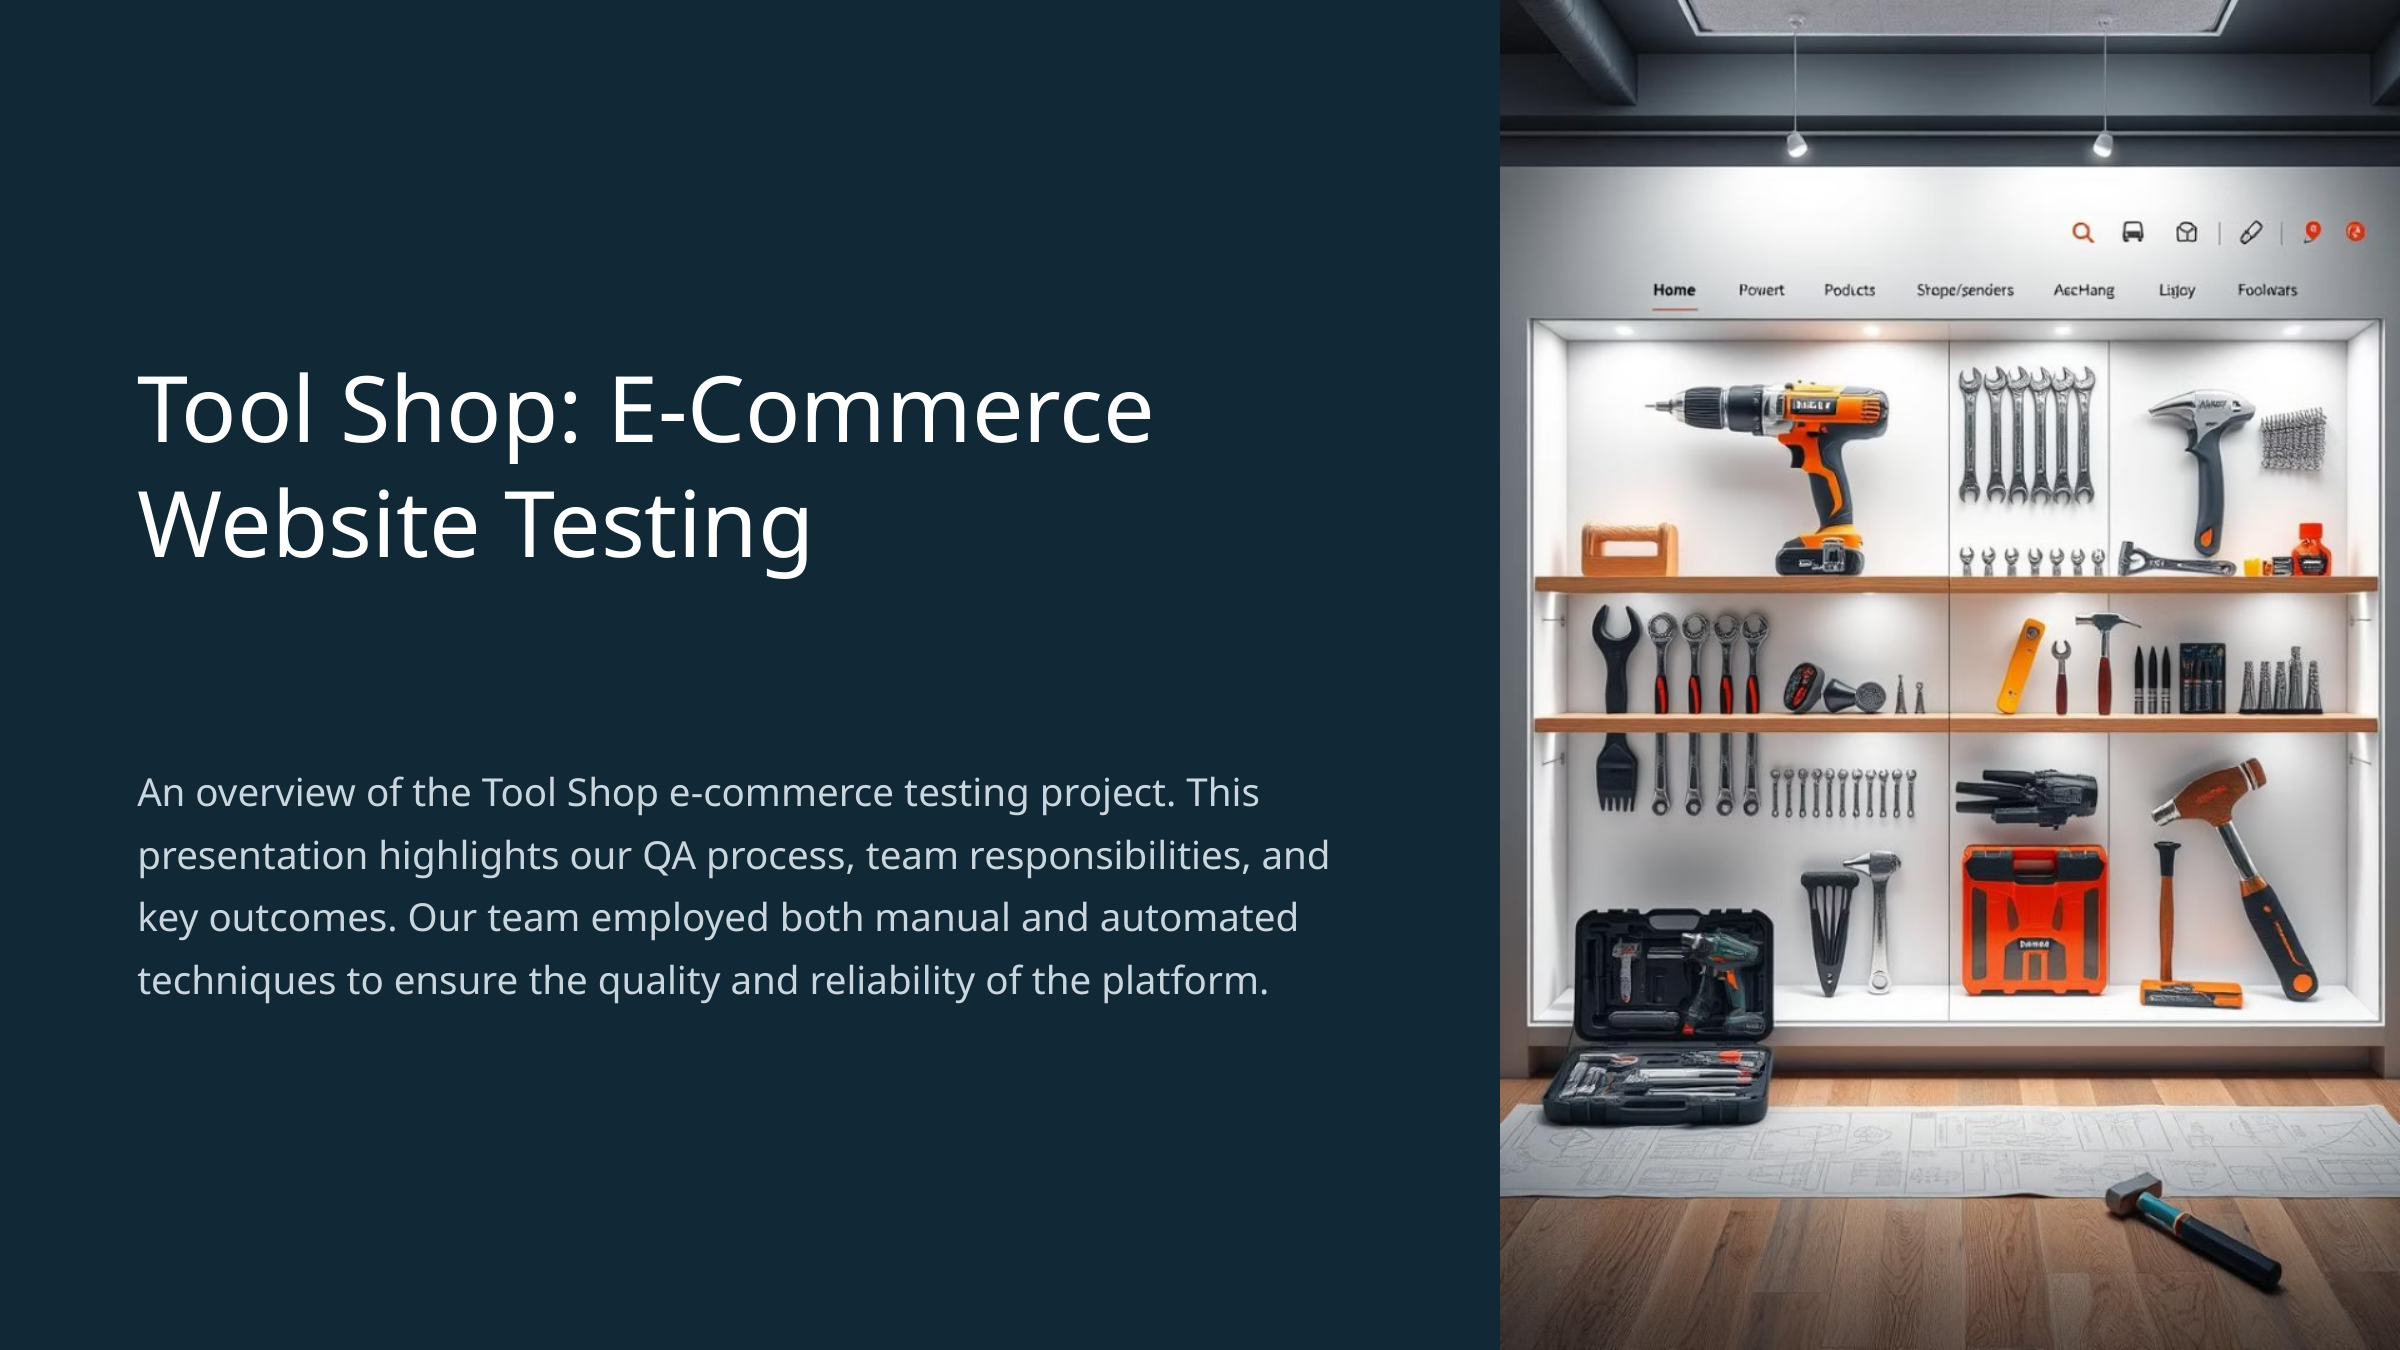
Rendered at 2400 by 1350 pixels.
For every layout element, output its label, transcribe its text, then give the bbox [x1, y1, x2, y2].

text_box Tool Shop: E-Commerce Website Testing [137, 346, 1363, 694]
text_box An overview of the Tool Shop e-commerce testing project. This presentation highlights our QA process, team responsibilities, and key outcomes. Our team employed both manual and automated techniques to ensure the quality and reliability of the platform. [137, 751, 1363, 1004]
picture [1499, 0, 2400, 1350]
